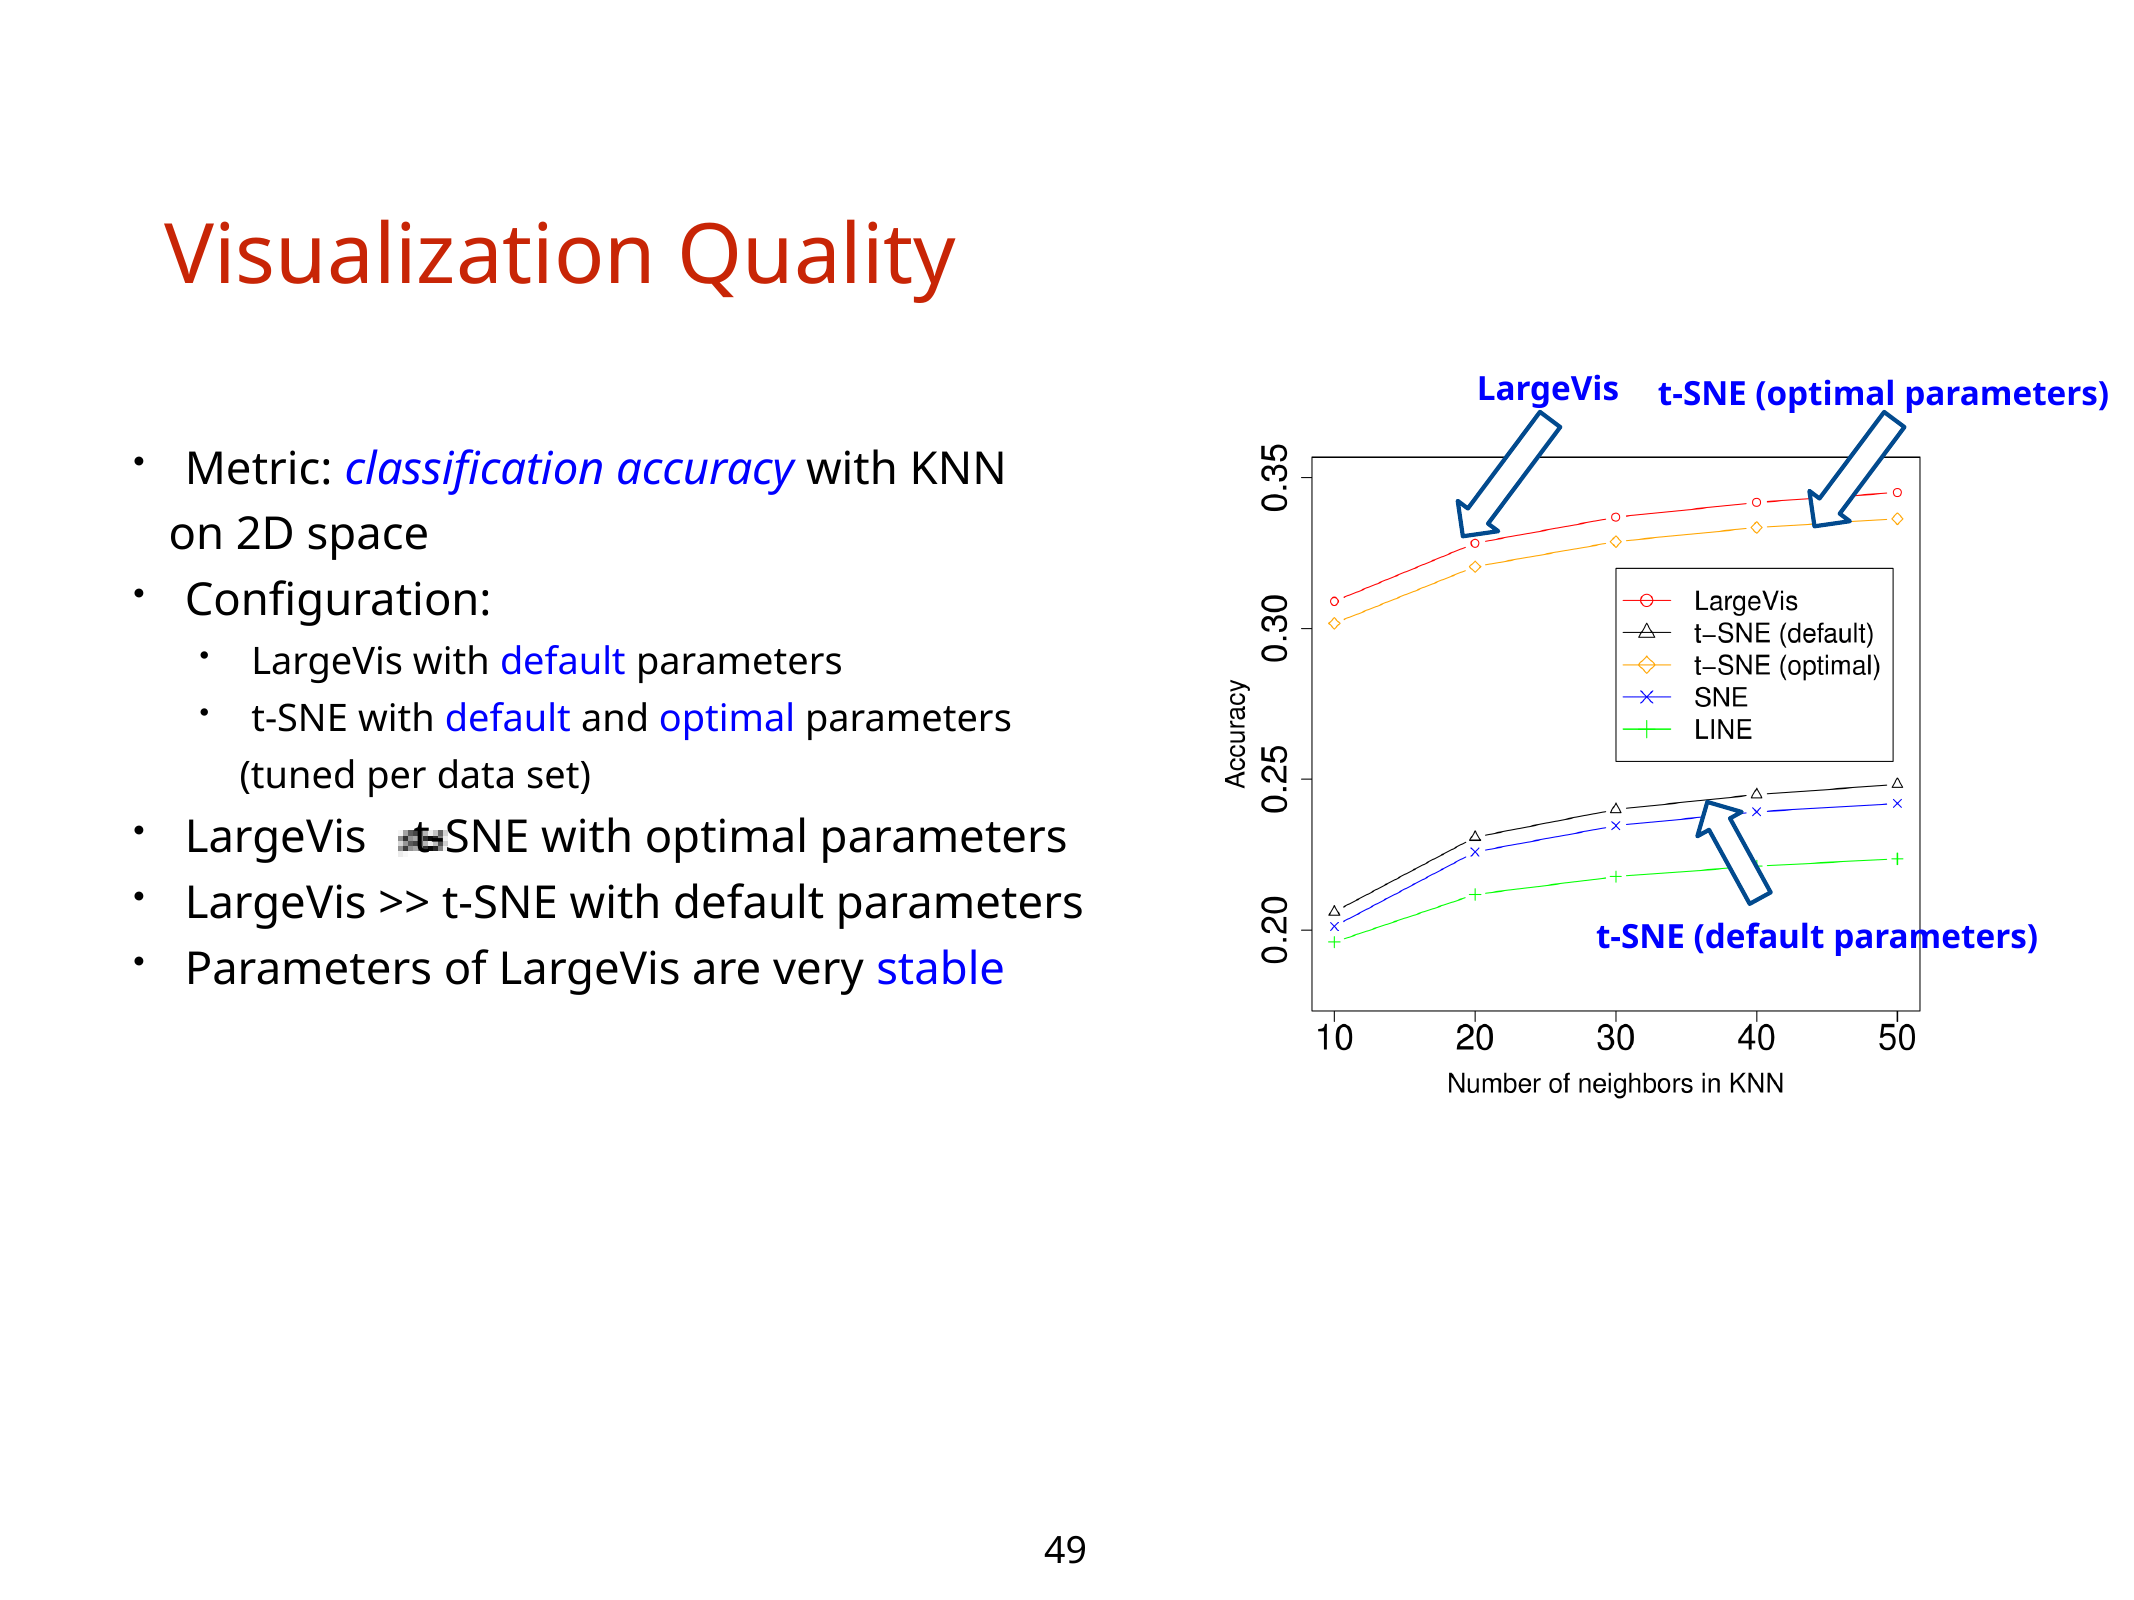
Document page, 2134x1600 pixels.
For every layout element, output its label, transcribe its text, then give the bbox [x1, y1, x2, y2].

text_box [1225, 359, 2131, 1120]
list Metric: classification accuracy with KNN on 2D space Configuration: LargeVis with default parameters t-SNE with default and optimal parameters (tuned per data set) LargeVis t-SNE with optimal parameters LargeVis >> t-SNE with default parameters Parameters of LargeVis are very stable [124, 426, 1220, 1006]
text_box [388, 814, 454, 869]
title Visualization Quality [155, 72, 1978, 426]
slide_number 49 [1034, 1517, 1097, 1581]
